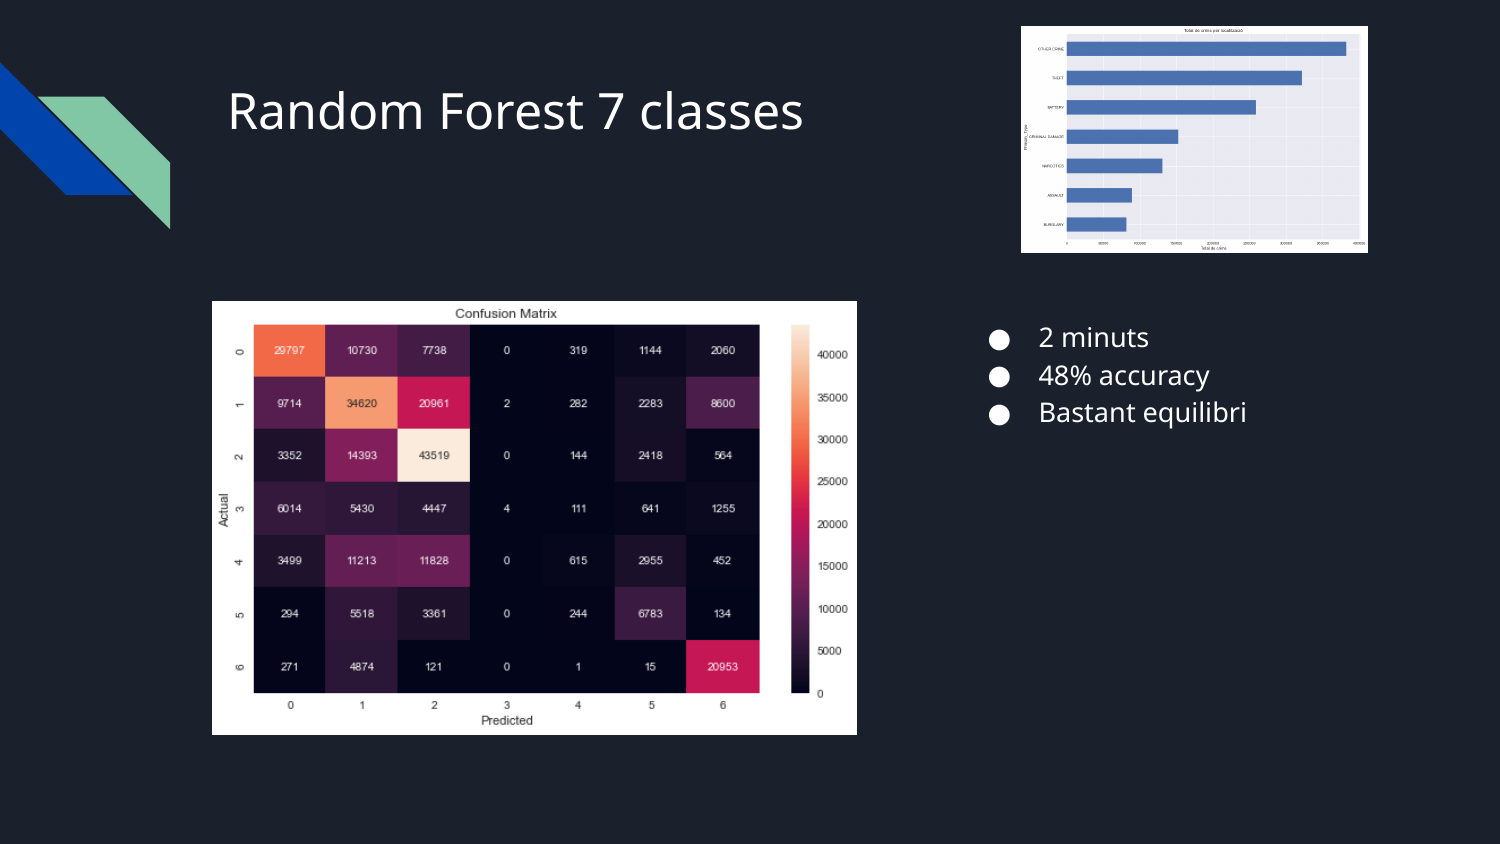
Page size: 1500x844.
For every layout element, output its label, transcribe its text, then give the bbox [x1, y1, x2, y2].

list 2 minuts 48% accuracy Bastant equilibri [948, 301, 1368, 779]
picture [1020, 26, 1368, 253]
title Random Forest 7 classes [212, 64, 1015, 215]
picture [212, 300, 857, 735]
